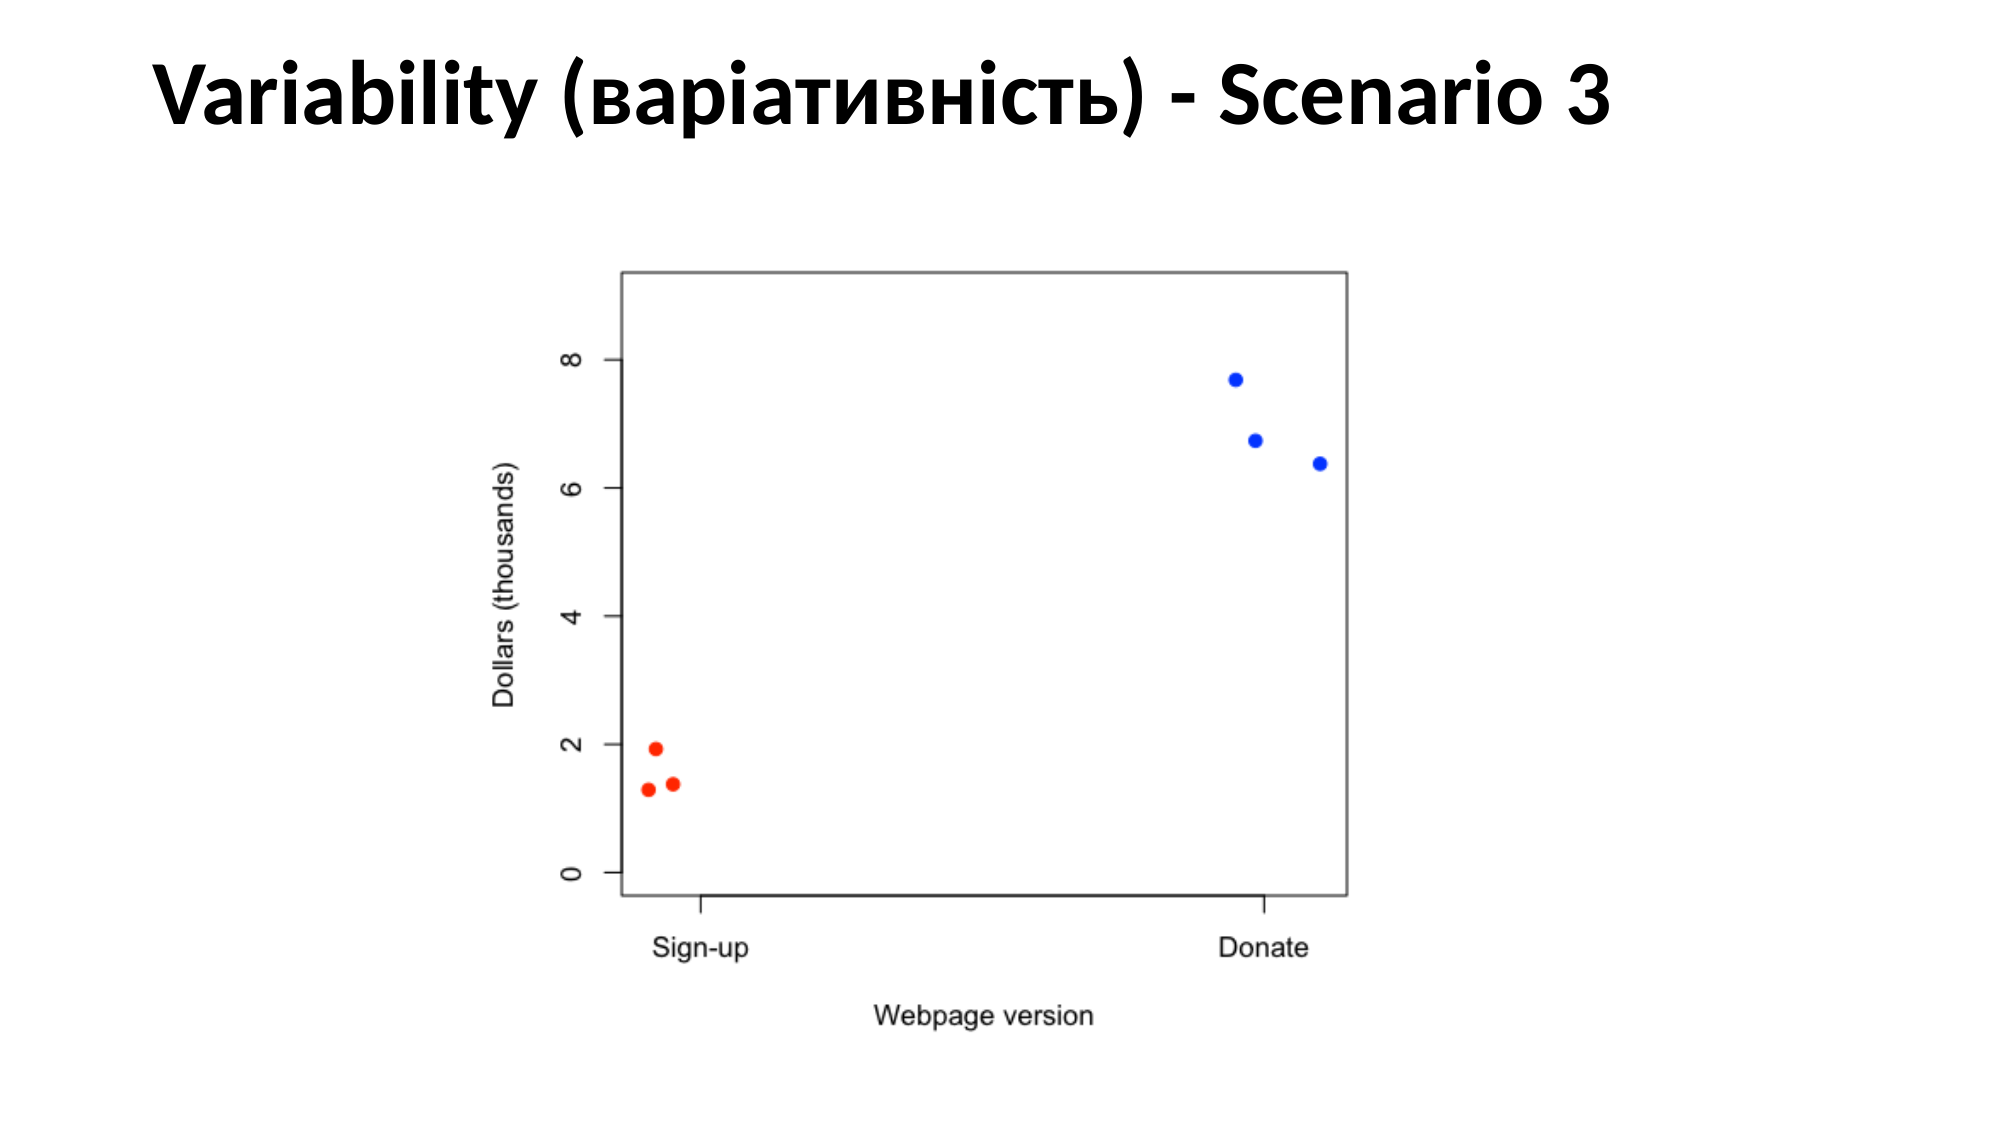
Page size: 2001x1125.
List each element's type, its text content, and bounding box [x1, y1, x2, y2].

title Variability (варіативність) - Scenario 3 [137, 26, 1863, 164]
picture [435, 163, 1565, 1095]
